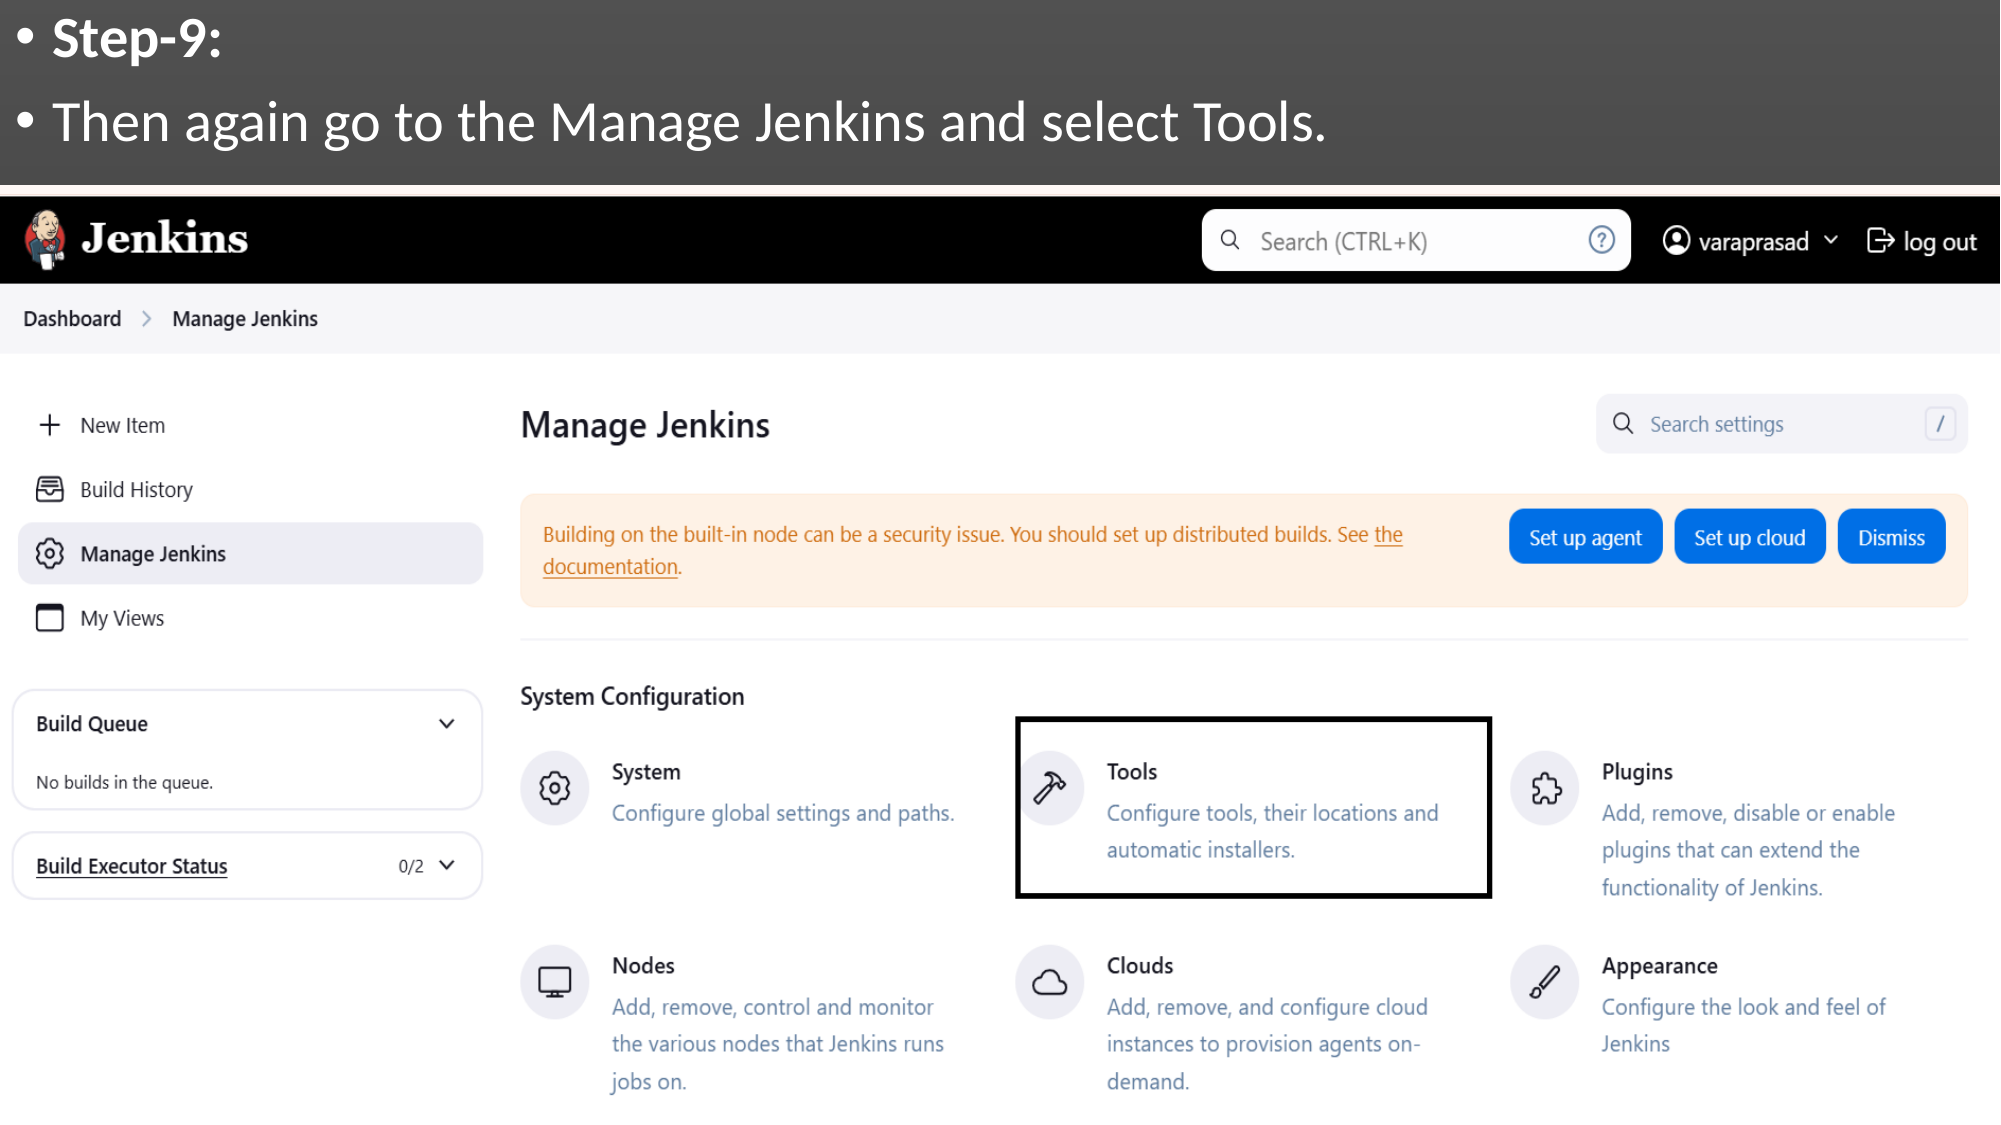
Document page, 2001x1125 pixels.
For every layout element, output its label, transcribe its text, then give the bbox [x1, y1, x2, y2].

picture [0, 185, 2000, 1125]
list Step-9: Then again go to the Manage Jenkins and select Tools. [0, 0, 2000, 185]
